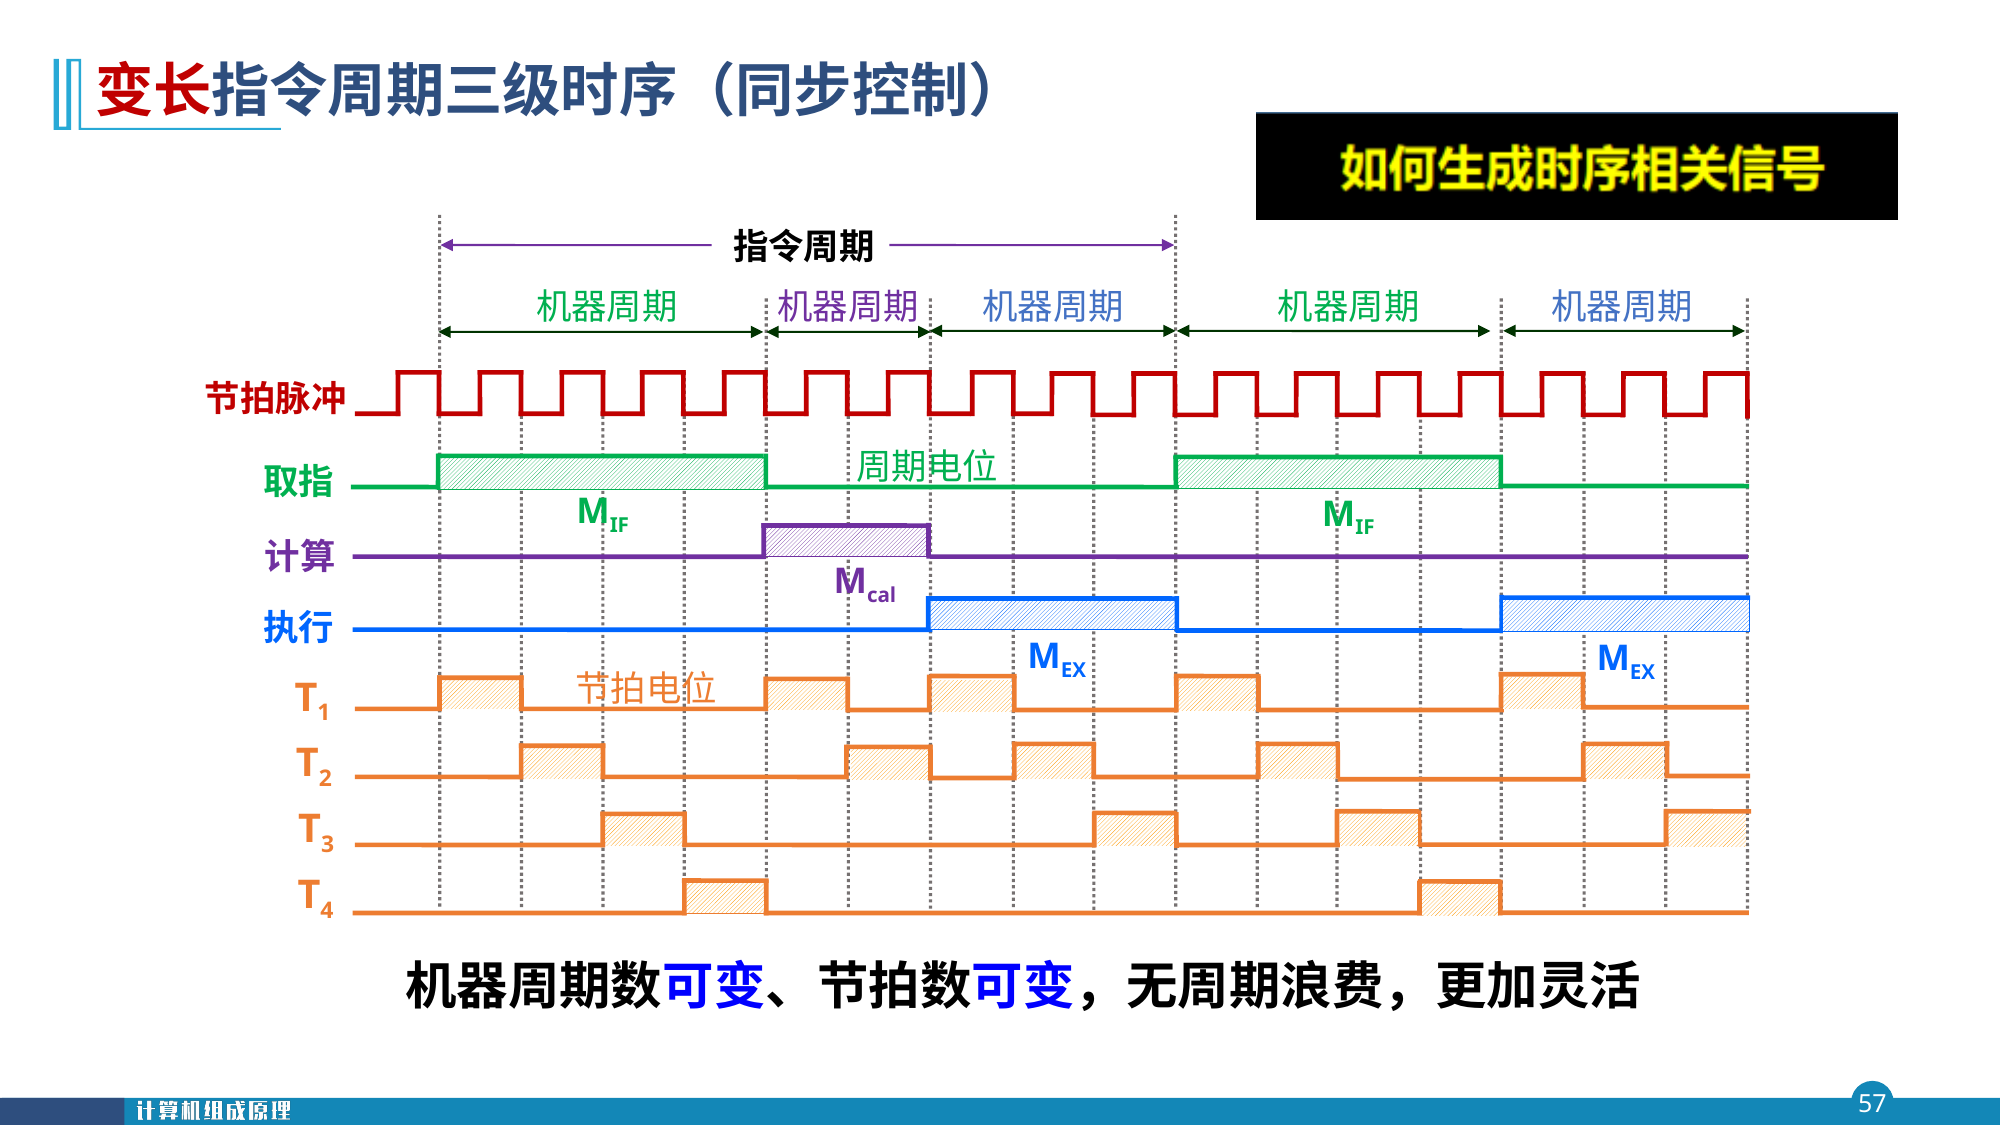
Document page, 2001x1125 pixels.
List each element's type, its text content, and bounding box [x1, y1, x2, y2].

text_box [221, 436, 1747, 542]
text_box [271, 686, 1747, 728]
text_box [221, 597, 1754, 686]
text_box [274, 795, 1749, 925]
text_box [438, 276, 1745, 335]
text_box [439, 427, 1748, 597]
text_box 机器周期数可变、节拍数可变，无周期浪费，更加灵活 [175, 945, 1847, 1022]
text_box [223, 542, 1746, 597]
picture [1256, 112, 1898, 220]
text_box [440, 216, 1175, 275]
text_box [272, 729, 1748, 793]
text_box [439, 216, 1748, 368]
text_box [178, 368, 1748, 427]
title 变长指令周期三级时序（同步控制） [80, 42, 1805, 144]
